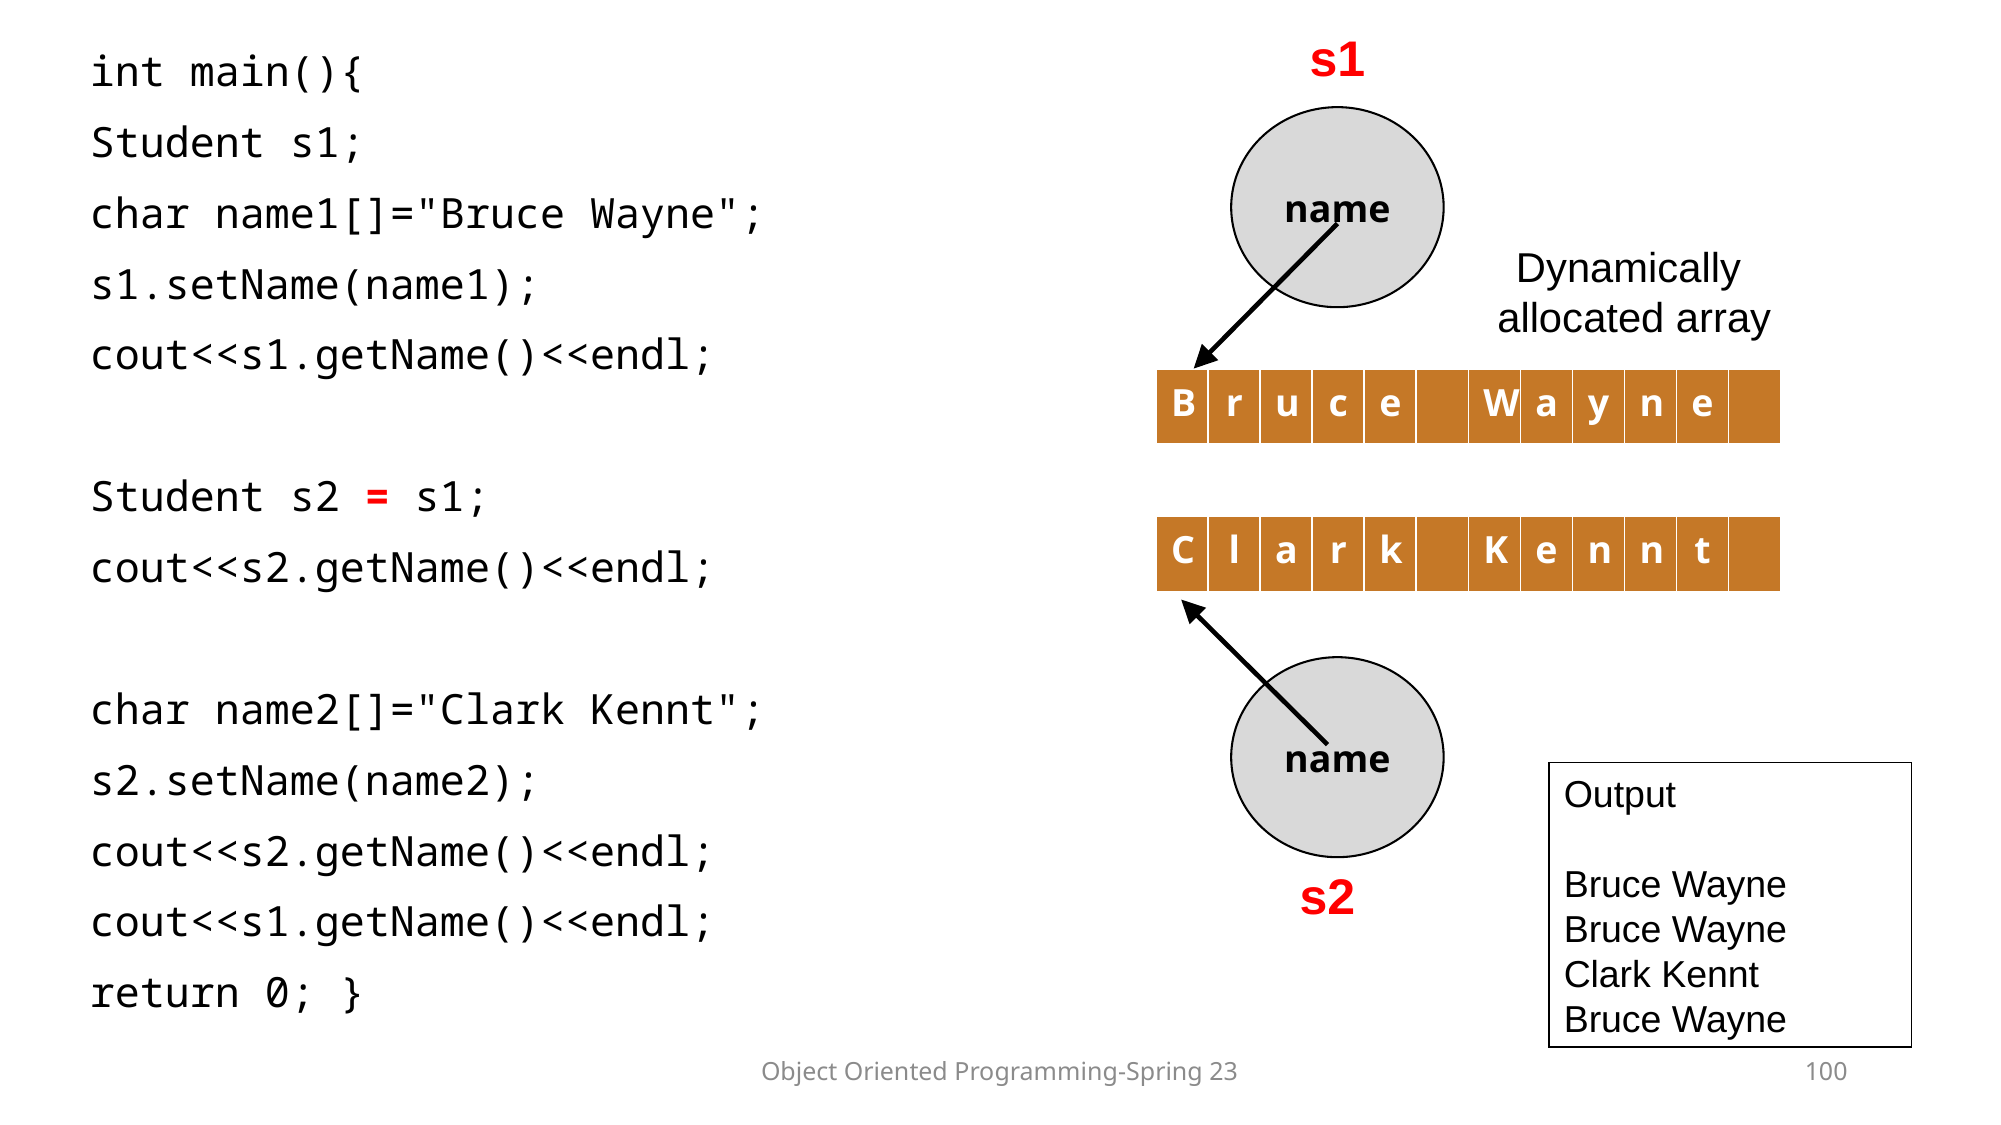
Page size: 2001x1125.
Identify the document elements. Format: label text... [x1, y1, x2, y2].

text_box name [1230, 106, 1445, 309]
text_box Dynamically allocated array [1482, 233, 1787, 349]
table_header a [1261, 517, 1311, 591]
table_header l [1209, 517, 1259, 591]
table_header k [1365, 517, 1415, 591]
table_header B [1157, 370, 1207, 443]
slide_number 100 [1412, 1042, 1863, 1103]
table_header e [1365, 370, 1415, 443]
table_header [1417, 517, 1468, 591]
table_header n [1625, 517, 1676, 591]
table_header n [1573, 517, 1624, 591]
text_box name [1230, 656, 1445, 856]
table_header e [1521, 517, 1572, 591]
table_header [1417, 370, 1468, 443]
table_header c [1313, 370, 1363, 443]
table_header [1729, 370, 1780, 443]
table_header K [1469, 517, 1520, 591]
table_header y [1573, 370, 1624, 443]
footer Object Oriented Programming-Spring 23 [662, 1042, 1338, 1103]
table_header W [1469, 370, 1520, 443]
table_header e [1677, 370, 1728, 443]
table_header u [1261, 370, 1311, 443]
text_box s2 [1284, 856, 1371, 932]
text_box Output Bruce Wayne Bruce Wayne Clark Kennt Bruce Wayne [1549, 762, 1912, 1048]
table_header t [1677, 517, 1728, 591]
table_header r [1313, 517, 1363, 591]
table_header a [1521, 370, 1572, 443]
text_box s1 [1294, 18, 1381, 94]
table_header [1729, 517, 1780, 591]
table_header r [1209, 370, 1259, 443]
text_box int main(){ Student s1; char name1[]="Bruce Wayne"; s1.setName(name1); cout<<s1.getName()<<endl; Student s2 = s1; cout<<s2.getName()<<endl; char name2[]="Clark Kennt"; s2.setName(name2); cout<<s2.getName()<<endl; cout<<s1.getName()<<endl; return 0; } [74, 37, 1425, 1005]
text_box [1193, 223, 1338, 369]
table_header n [1625, 370, 1676, 443]
table_header C [1157, 517, 1207, 591]
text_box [1181, 599, 1328, 745]
